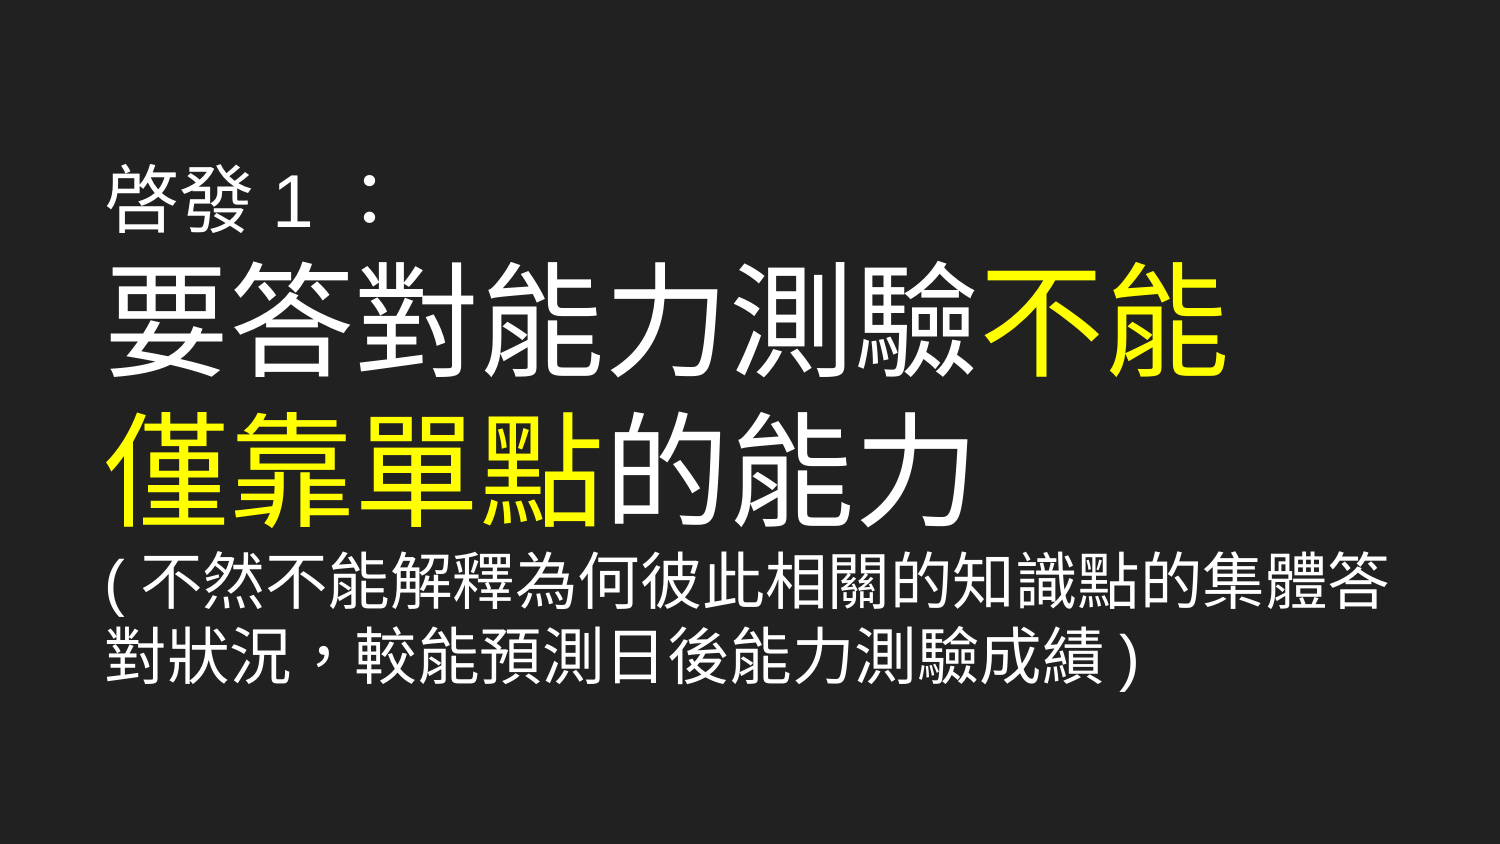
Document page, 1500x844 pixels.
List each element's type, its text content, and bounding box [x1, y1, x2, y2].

text_box 啓發1： 要答對能力測驗不能 僅靠單點的能力 (不然不能解釋為何彼此相關的知識點的集體答對狀況，較能預測日後能力測驗成績) [89, 137, 1411, 707]
